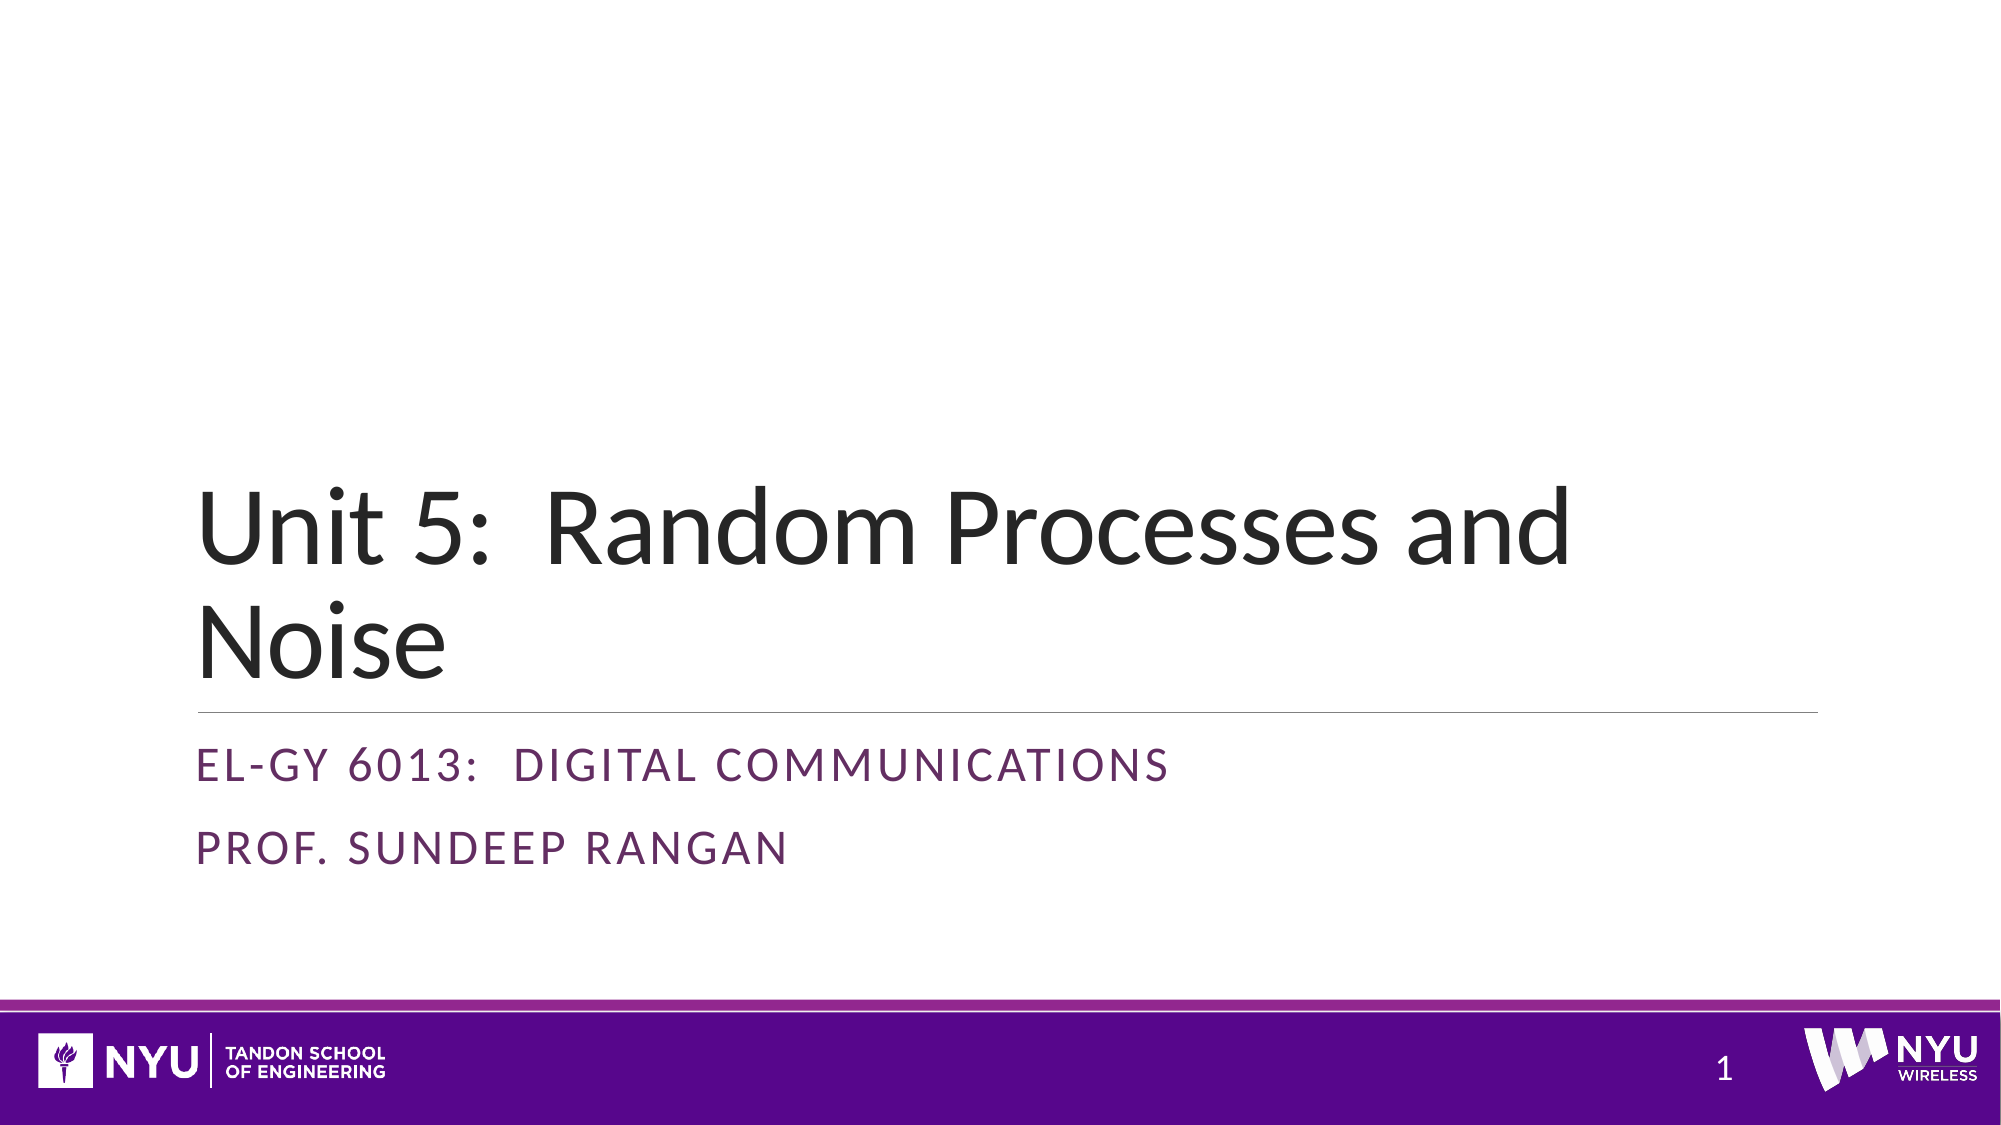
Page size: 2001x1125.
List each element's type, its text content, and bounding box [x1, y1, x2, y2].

slide_number 1 [1533, 1035, 1749, 1096]
title Unit 5: Random Processes and Noise [180, 124, 1830, 710]
subtitle EL-GY 6013: Digital communications Prof. Sundeep rangan [180, 730, 1831, 919]
